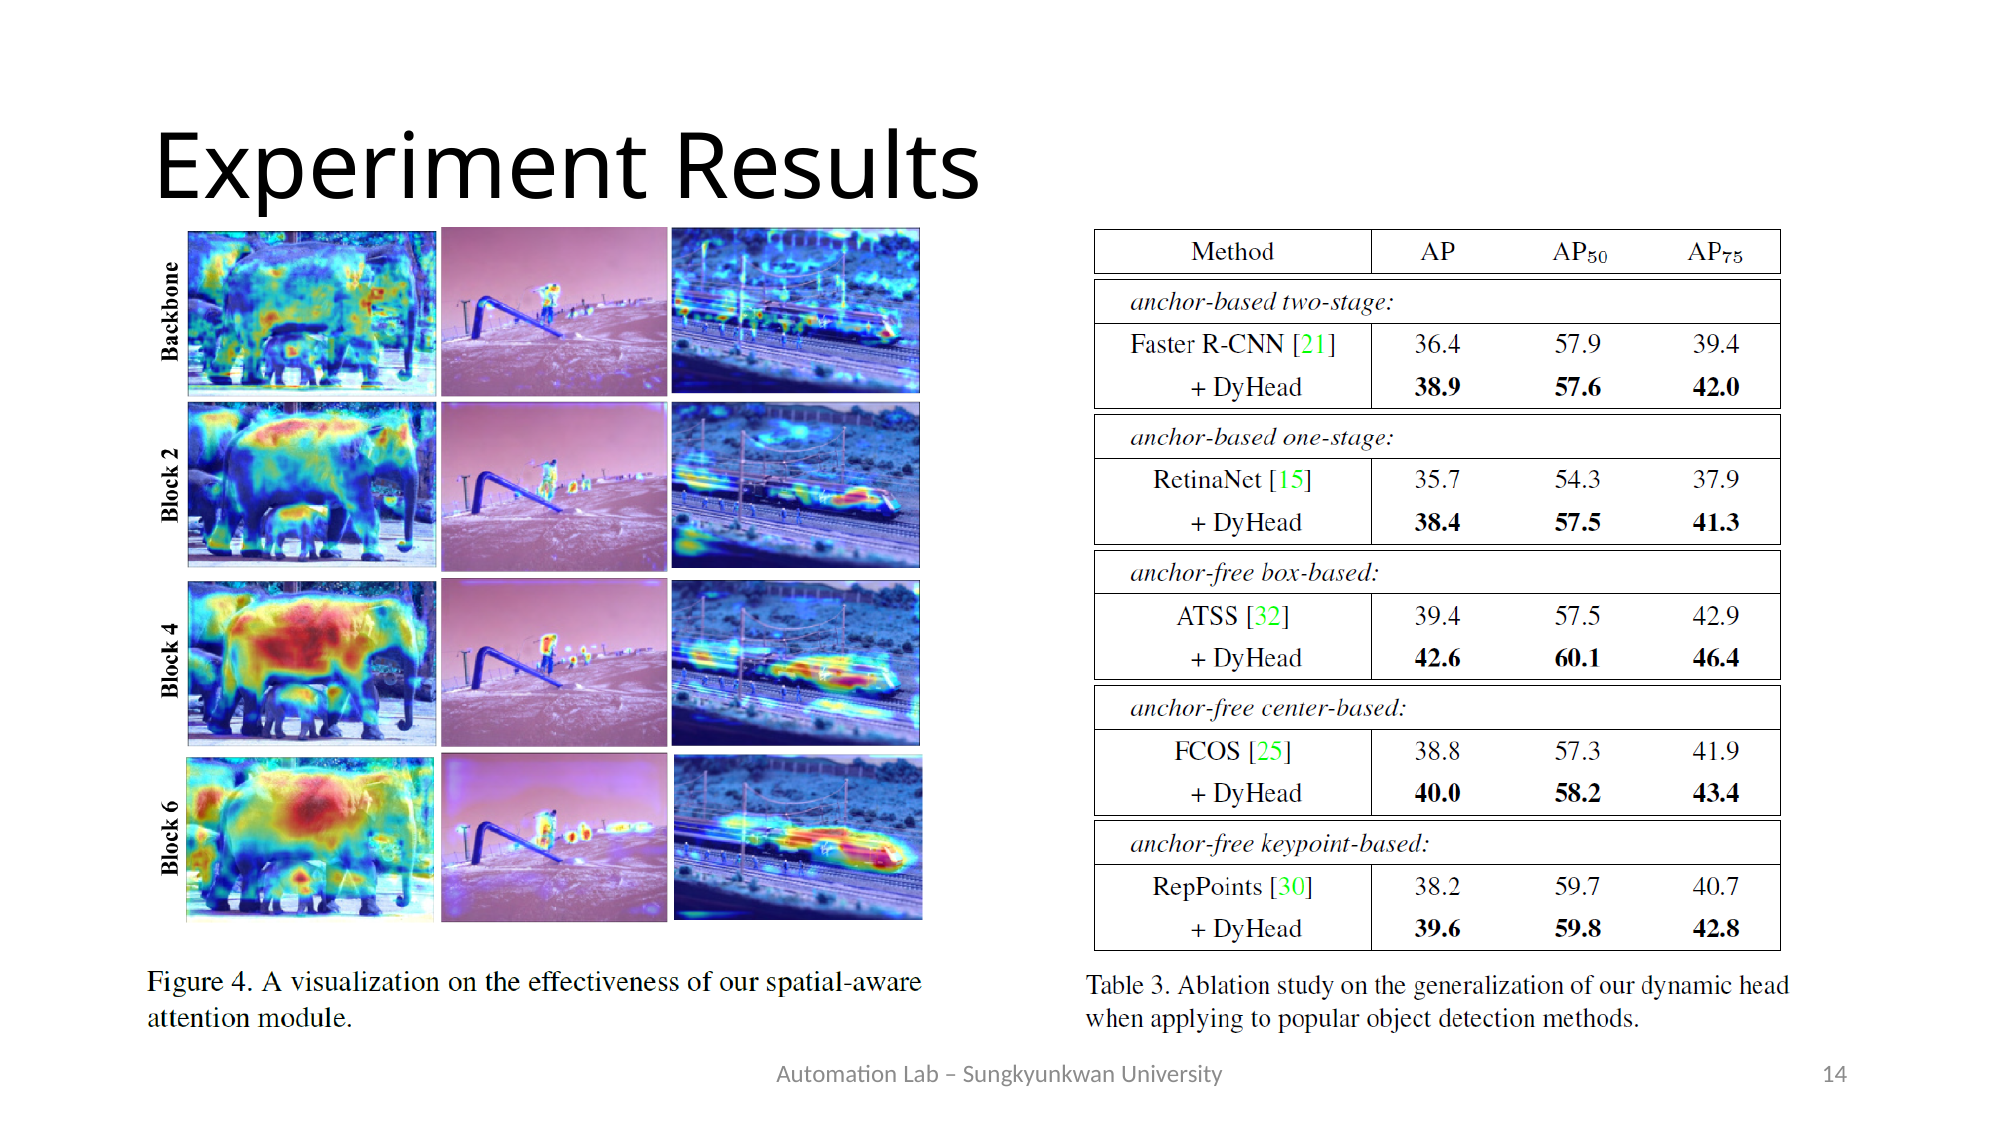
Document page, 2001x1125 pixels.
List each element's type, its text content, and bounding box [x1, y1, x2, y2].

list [1075, 217, 1795, 1042]
picture [137, 217, 935, 1042]
slide_number 14 [1412, 1042, 1863, 1103]
footer Automation Lab – Sungkyunkwan University [662, 1042, 1338, 1103]
title Experiment Results [137, 59, 1863, 278]
